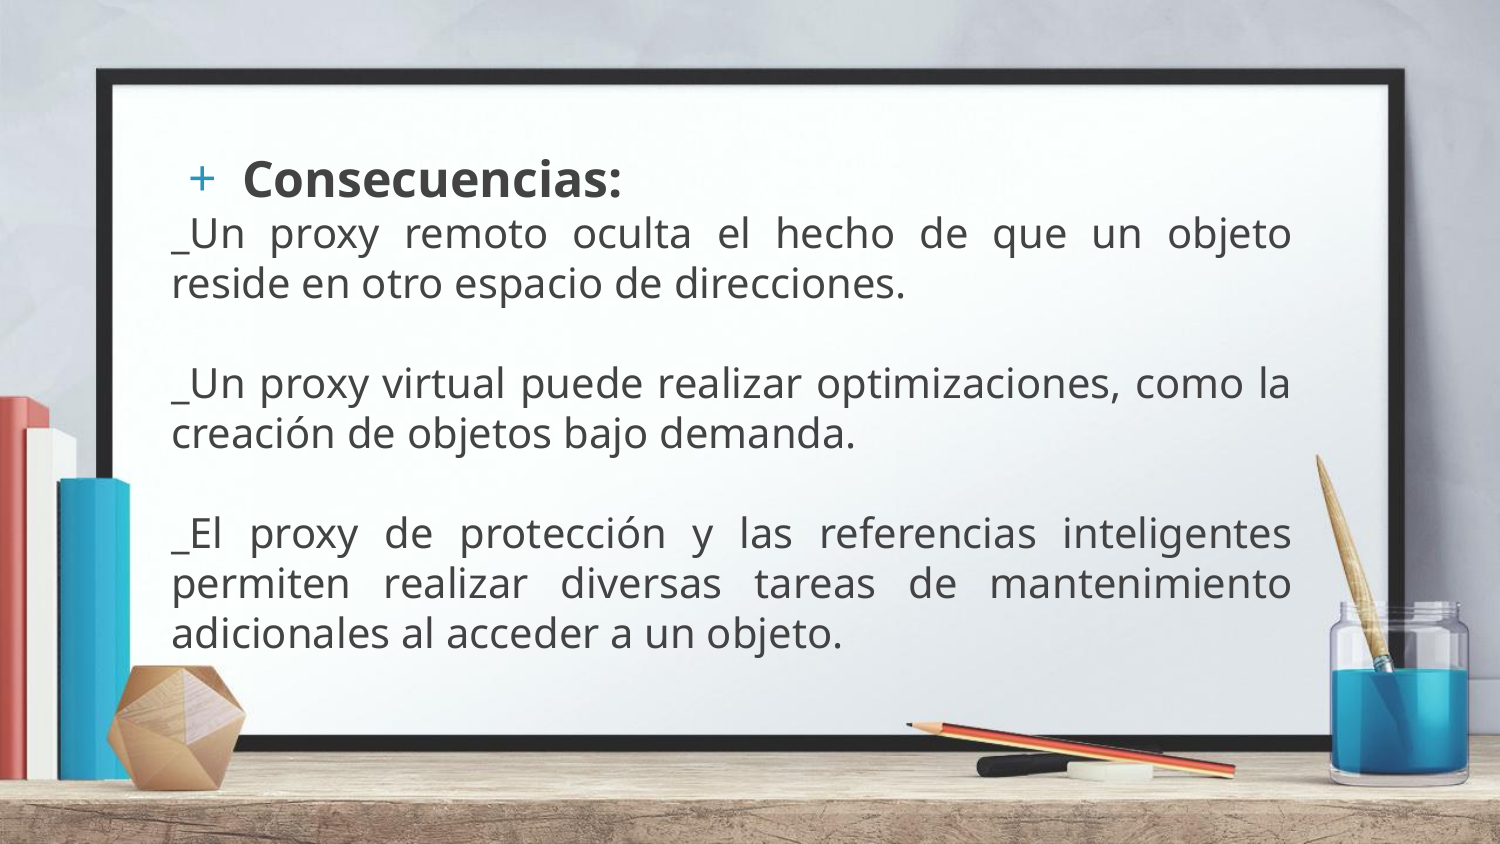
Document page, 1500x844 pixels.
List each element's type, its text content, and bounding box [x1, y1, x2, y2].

list Consecuencias: _Un proxy remoto oculta el hecho de que un objeto reside en otro espacio de direcciones. _Un proxy virtual puede realizar optimizaciones, como la creación de objetos bajo demanda. _El proxy de protección y las referencias inteligentes permiten realizar diversas tareas de mantenimiento adicionales al acceder a un objeto. [156, 132, 1308, 577]
picture [0, 0, 1500, 844]
